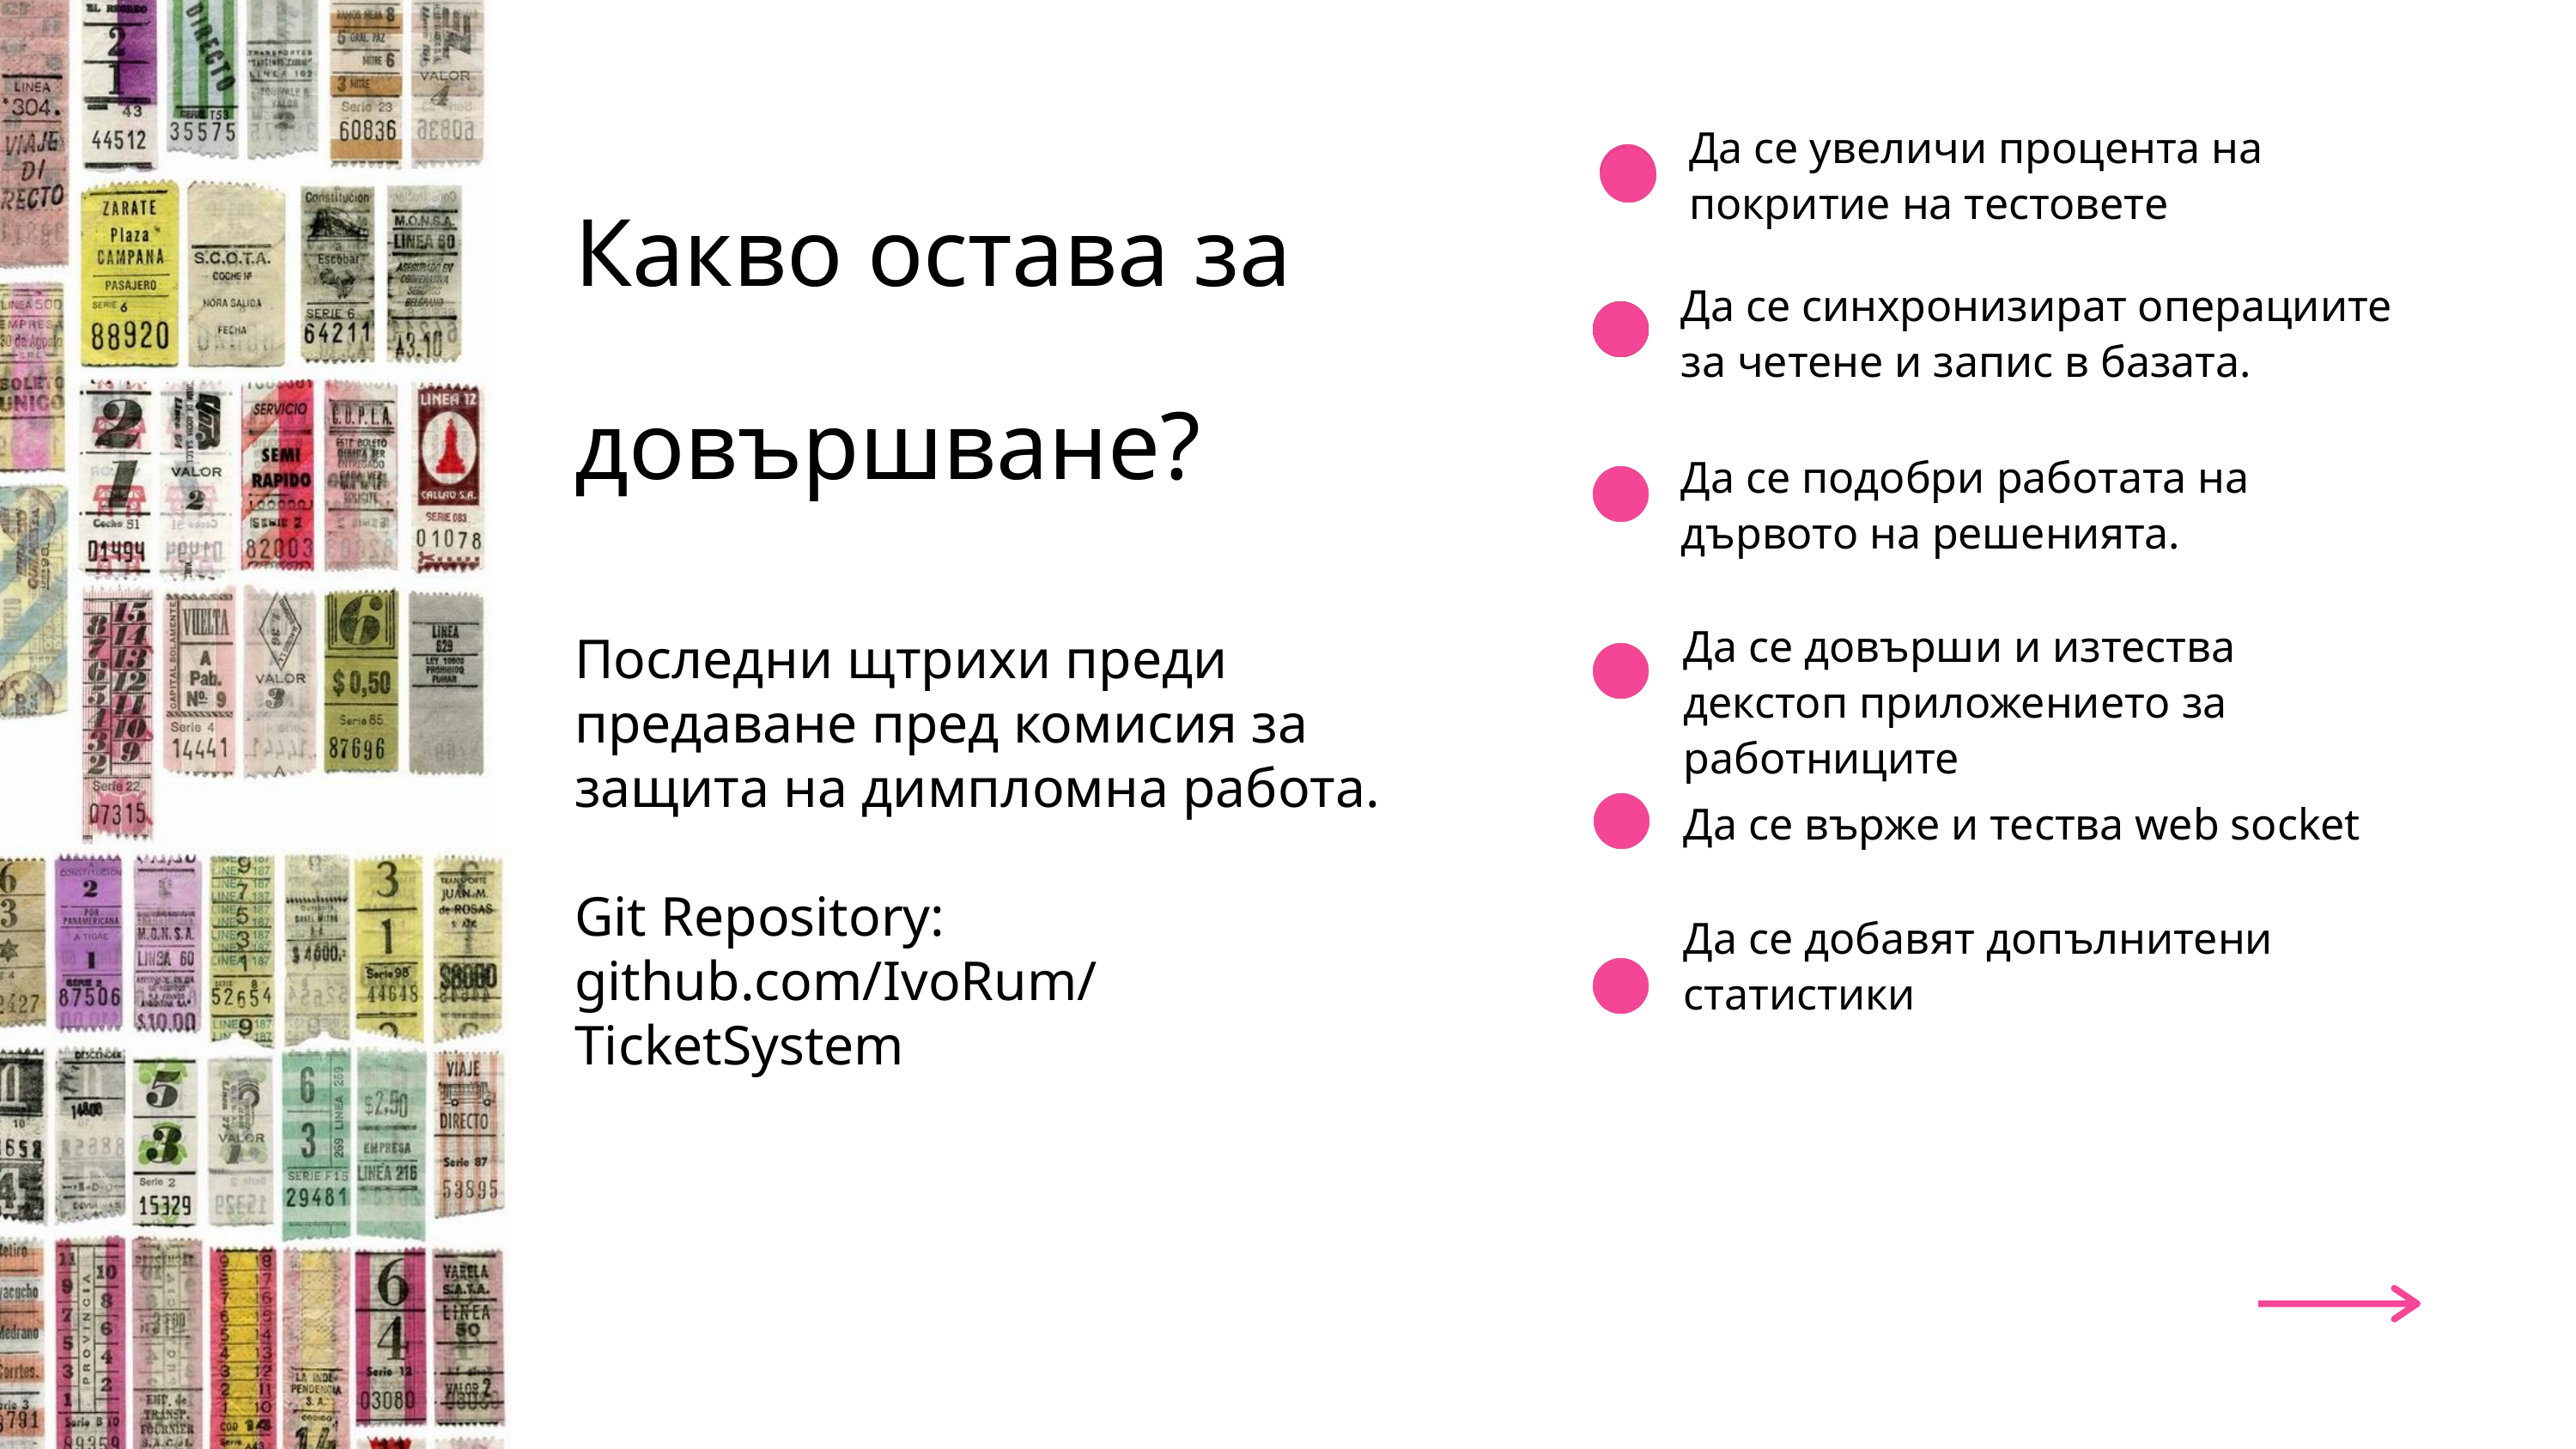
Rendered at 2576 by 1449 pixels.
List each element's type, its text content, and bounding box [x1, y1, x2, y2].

text_box Да се довърши и изтества декстоп приложението за работниците [1683, 615, 2407, 783]
picture [1600, 144, 1656, 203]
text_box Да се подобри работата на дървото на решенията. [1680, 446, 2404, 558]
picture [1593, 301, 1649, 357]
text_box Да се върже и тества web socket [1683, 792, 2407, 849]
text_box Да се синхронизират операциите за четене и запис в базата. [1680, 274, 2404, 386]
picture [1593, 958, 1649, 1015]
text_box Да се добавят допълнитени статистики [1683, 906, 2407, 1018]
picture [0, 0, 512, 1449]
picture [1593, 465, 1649, 522]
picture [1593, 793, 1649, 849]
picture [1593, 643, 1649, 700]
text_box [2257, 1284, 2421, 1323]
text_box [574, 111, 1480, 1013]
text_box Да се увеличи процента на покритие на тестовете [1689, 116, 2412, 228]
